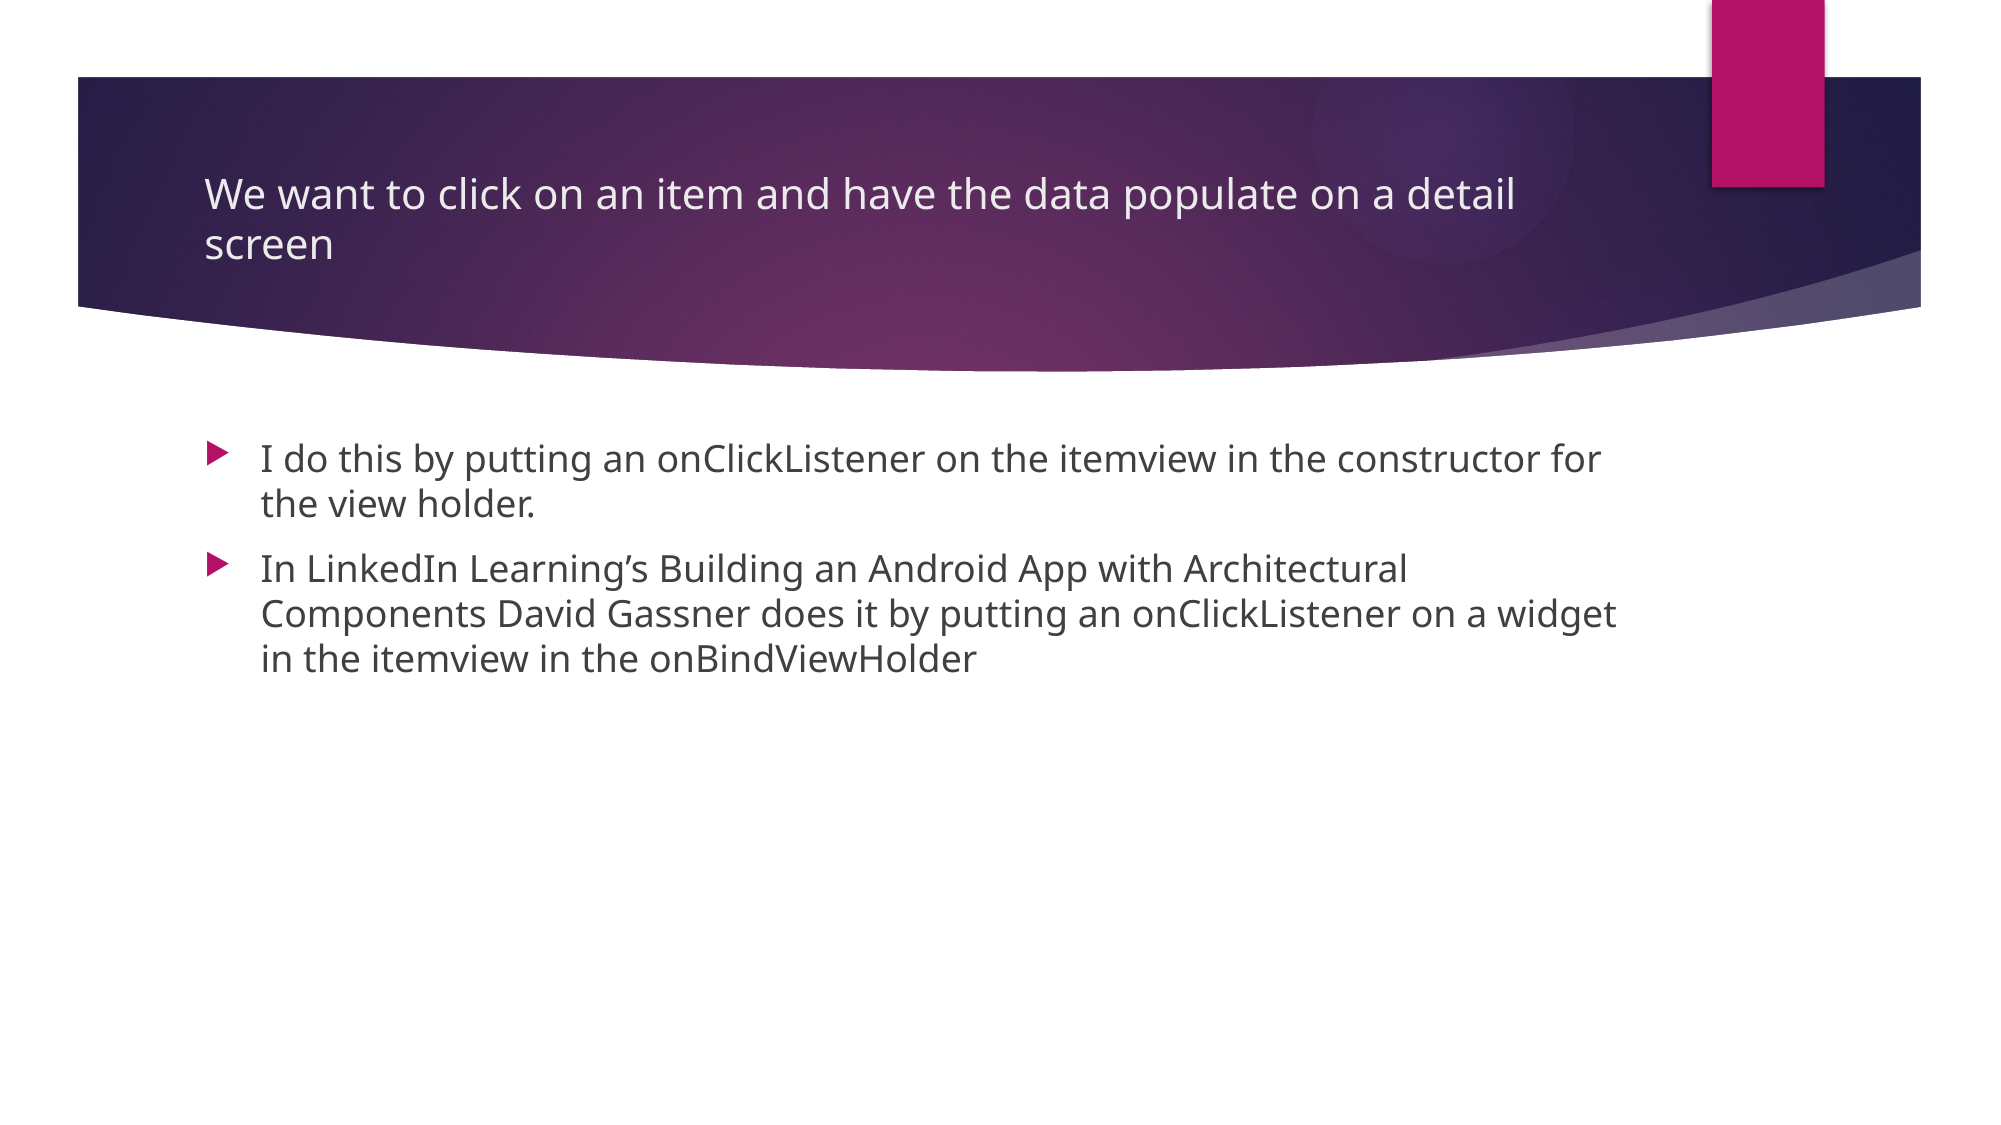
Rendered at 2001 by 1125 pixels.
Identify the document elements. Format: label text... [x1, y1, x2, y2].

list I do this by putting an onClickListener on the itemview in the constructor for the view holder. In LinkedIn Learning’s Building an Android App with Architectural Components David Gassner does it by putting an onClickListener on a widget in the itemview in the onBindViewHolder [189, 427, 1638, 988]
title We want to click on an item and have the data populate on a detail screen [189, 159, 1627, 276]
